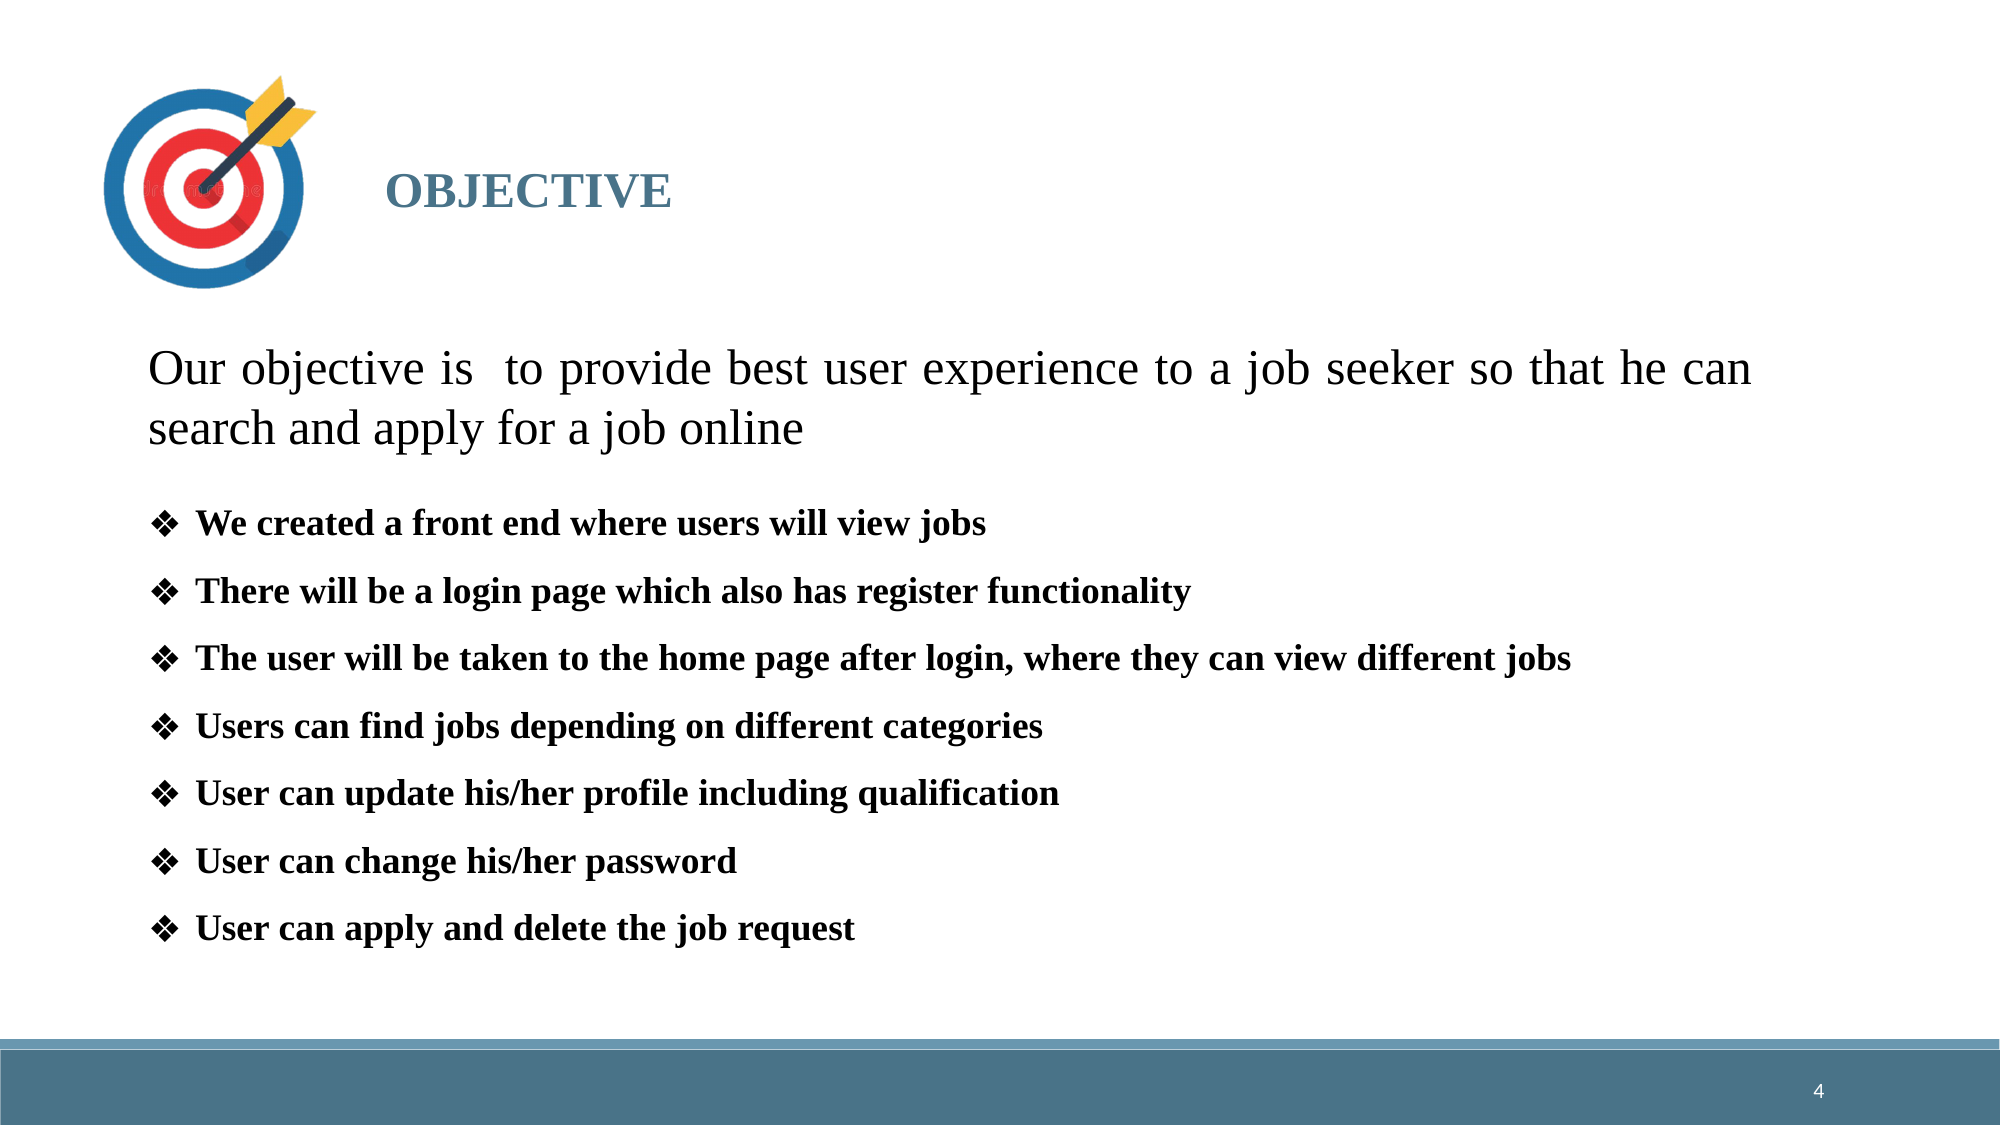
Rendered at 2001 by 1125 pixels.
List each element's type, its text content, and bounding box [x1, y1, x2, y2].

text_box OBJECTIVE [374, 150, 793, 226]
text_box Our objective is to provide best user experience to a job seeker so that he can search and apply for a job online [133, 327, 1769, 468]
slide_number ‹#› [1624, 1059, 1840, 1120]
picture [37, 21, 370, 355]
text_box We created a front end where users will view jobs There will be a login page which also has register functionality The user will be taken to the home page after login, where they can view different jobs Users can find jobs depending on different categories User can update his/her profile including qualification User can change his/her password User can apply and delete the job request [133, 468, 1795, 956]
